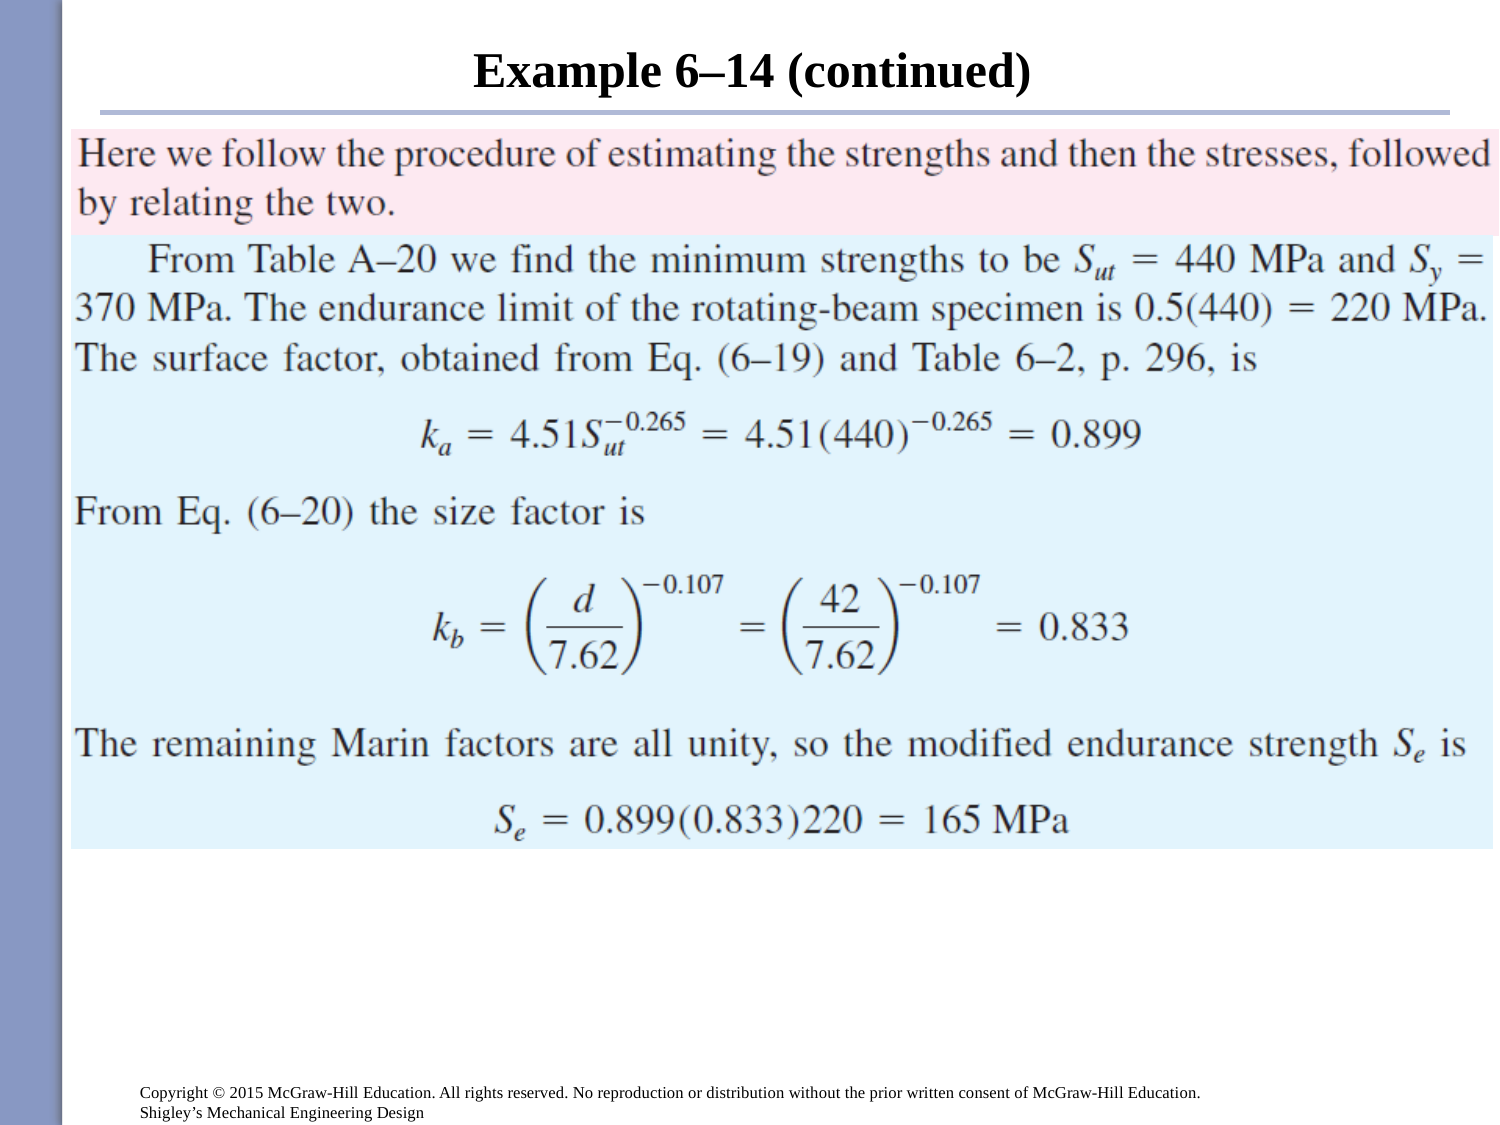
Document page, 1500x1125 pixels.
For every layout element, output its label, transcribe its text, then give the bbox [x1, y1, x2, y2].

title Example 6–14 (continued) [137, 30, 1368, 106]
picture [71, 129, 1499, 849]
